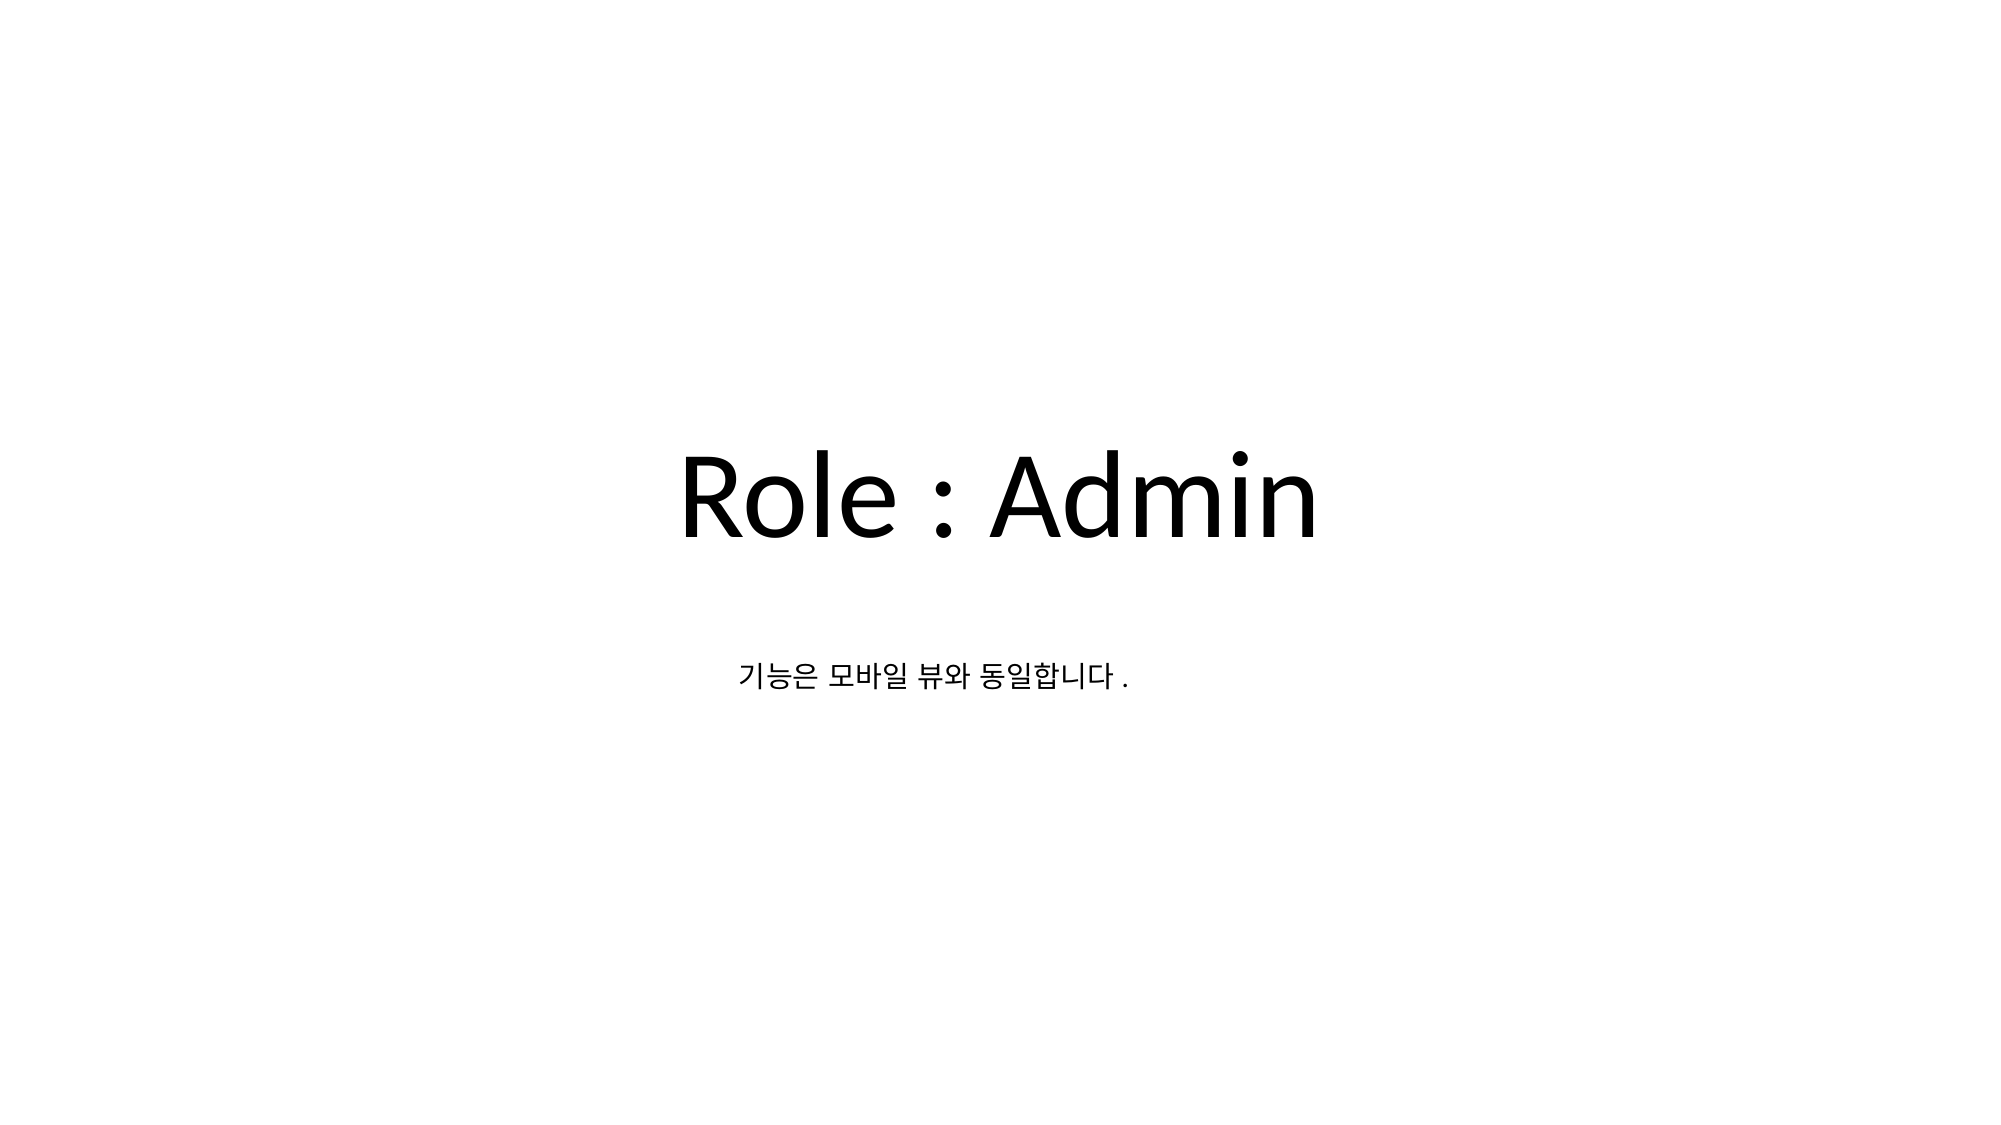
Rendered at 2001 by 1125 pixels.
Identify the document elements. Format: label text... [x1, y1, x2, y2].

text_box Role : Admin 기능은 모바일 뷰와 동일합니다. [0, 0, 2000, 1125]
